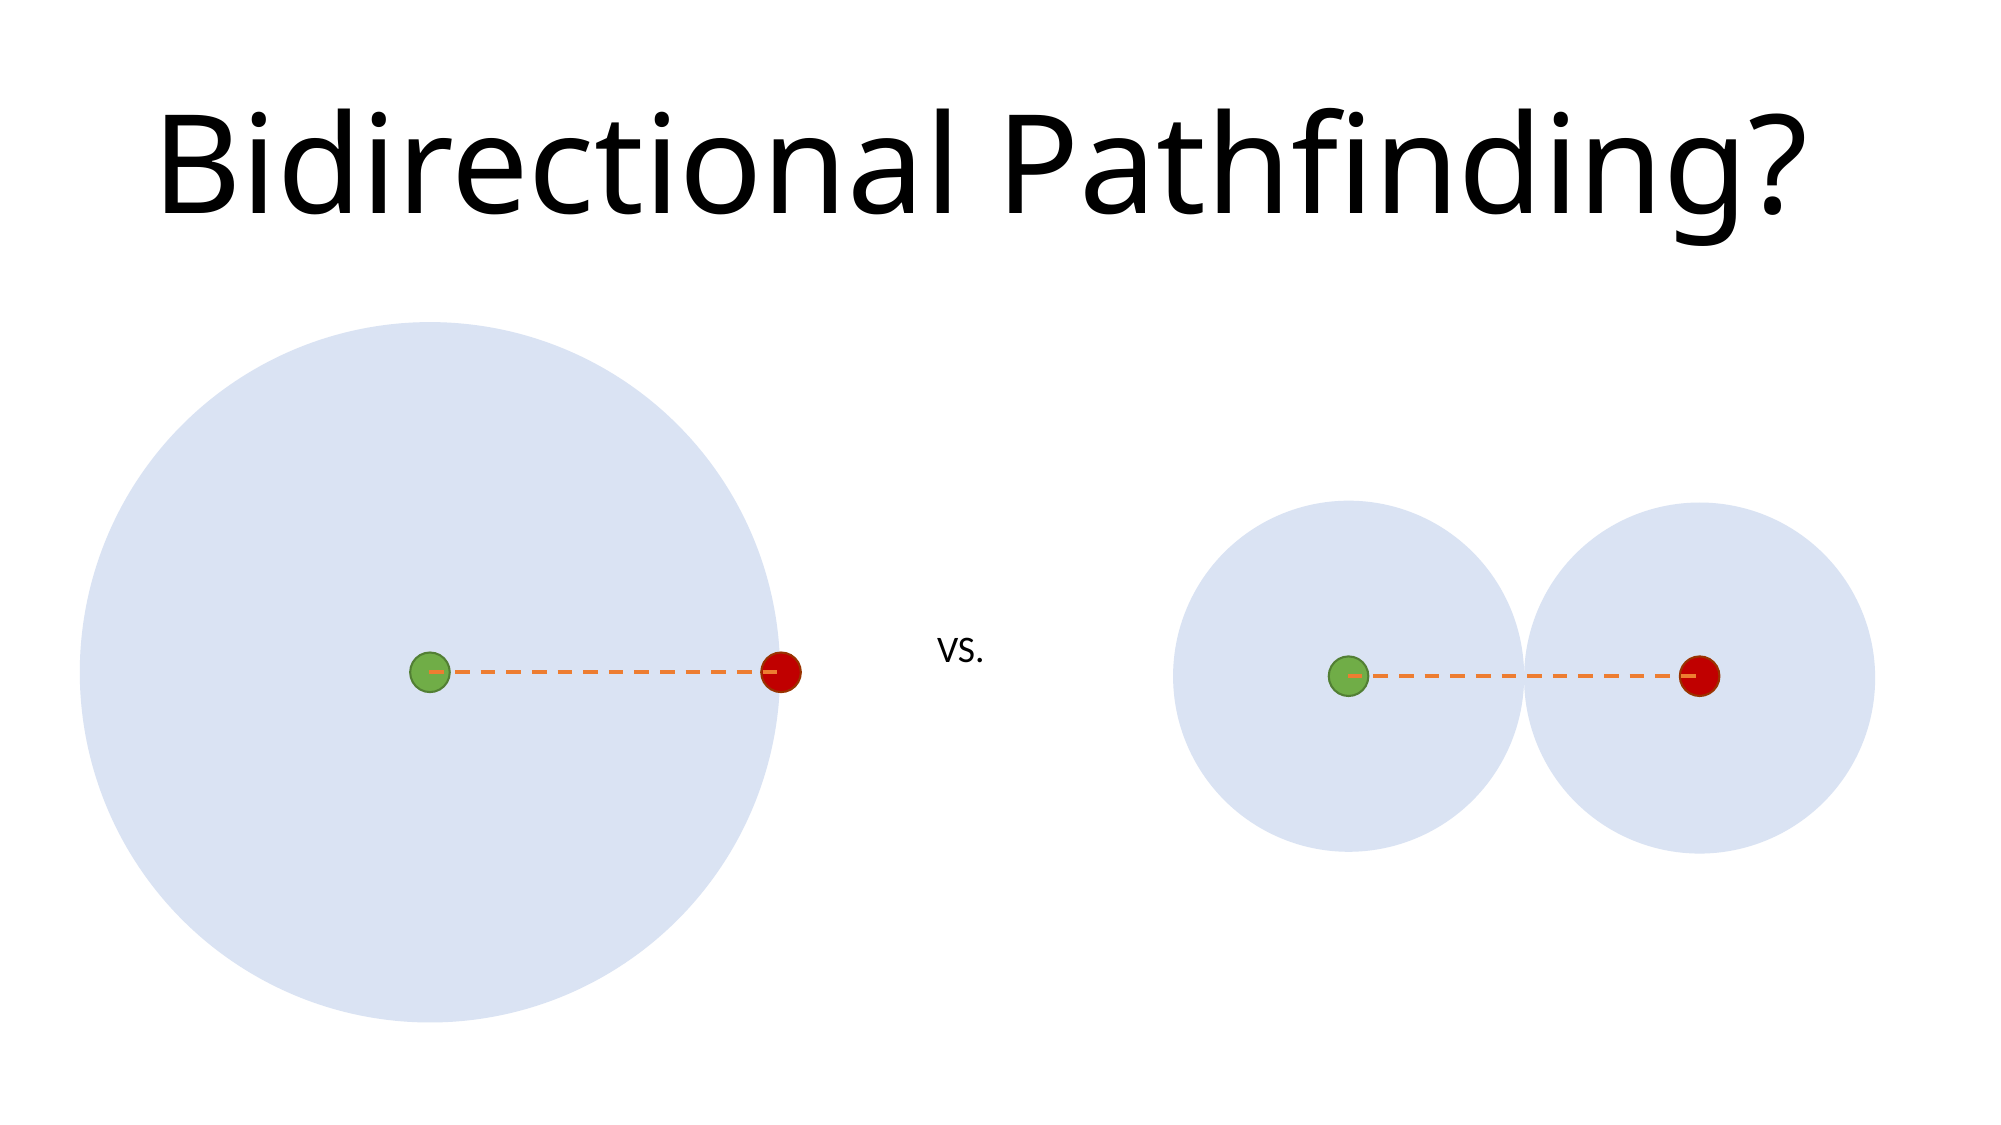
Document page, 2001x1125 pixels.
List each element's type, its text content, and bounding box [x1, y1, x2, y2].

text_box [1678, 655, 1721, 698]
title Bidirectional Pathfinding? [137, 59, 1863, 278]
text_box [1172, 499, 1524, 853]
text_box [409, 651, 451, 694]
text_box [78, 321, 781, 1024]
text_box [1327, 655, 1370, 698]
text_box [760, 651, 802, 694]
text_box [1523, 501, 1877, 855]
text_box VS. [922, 618, 1000, 678]
